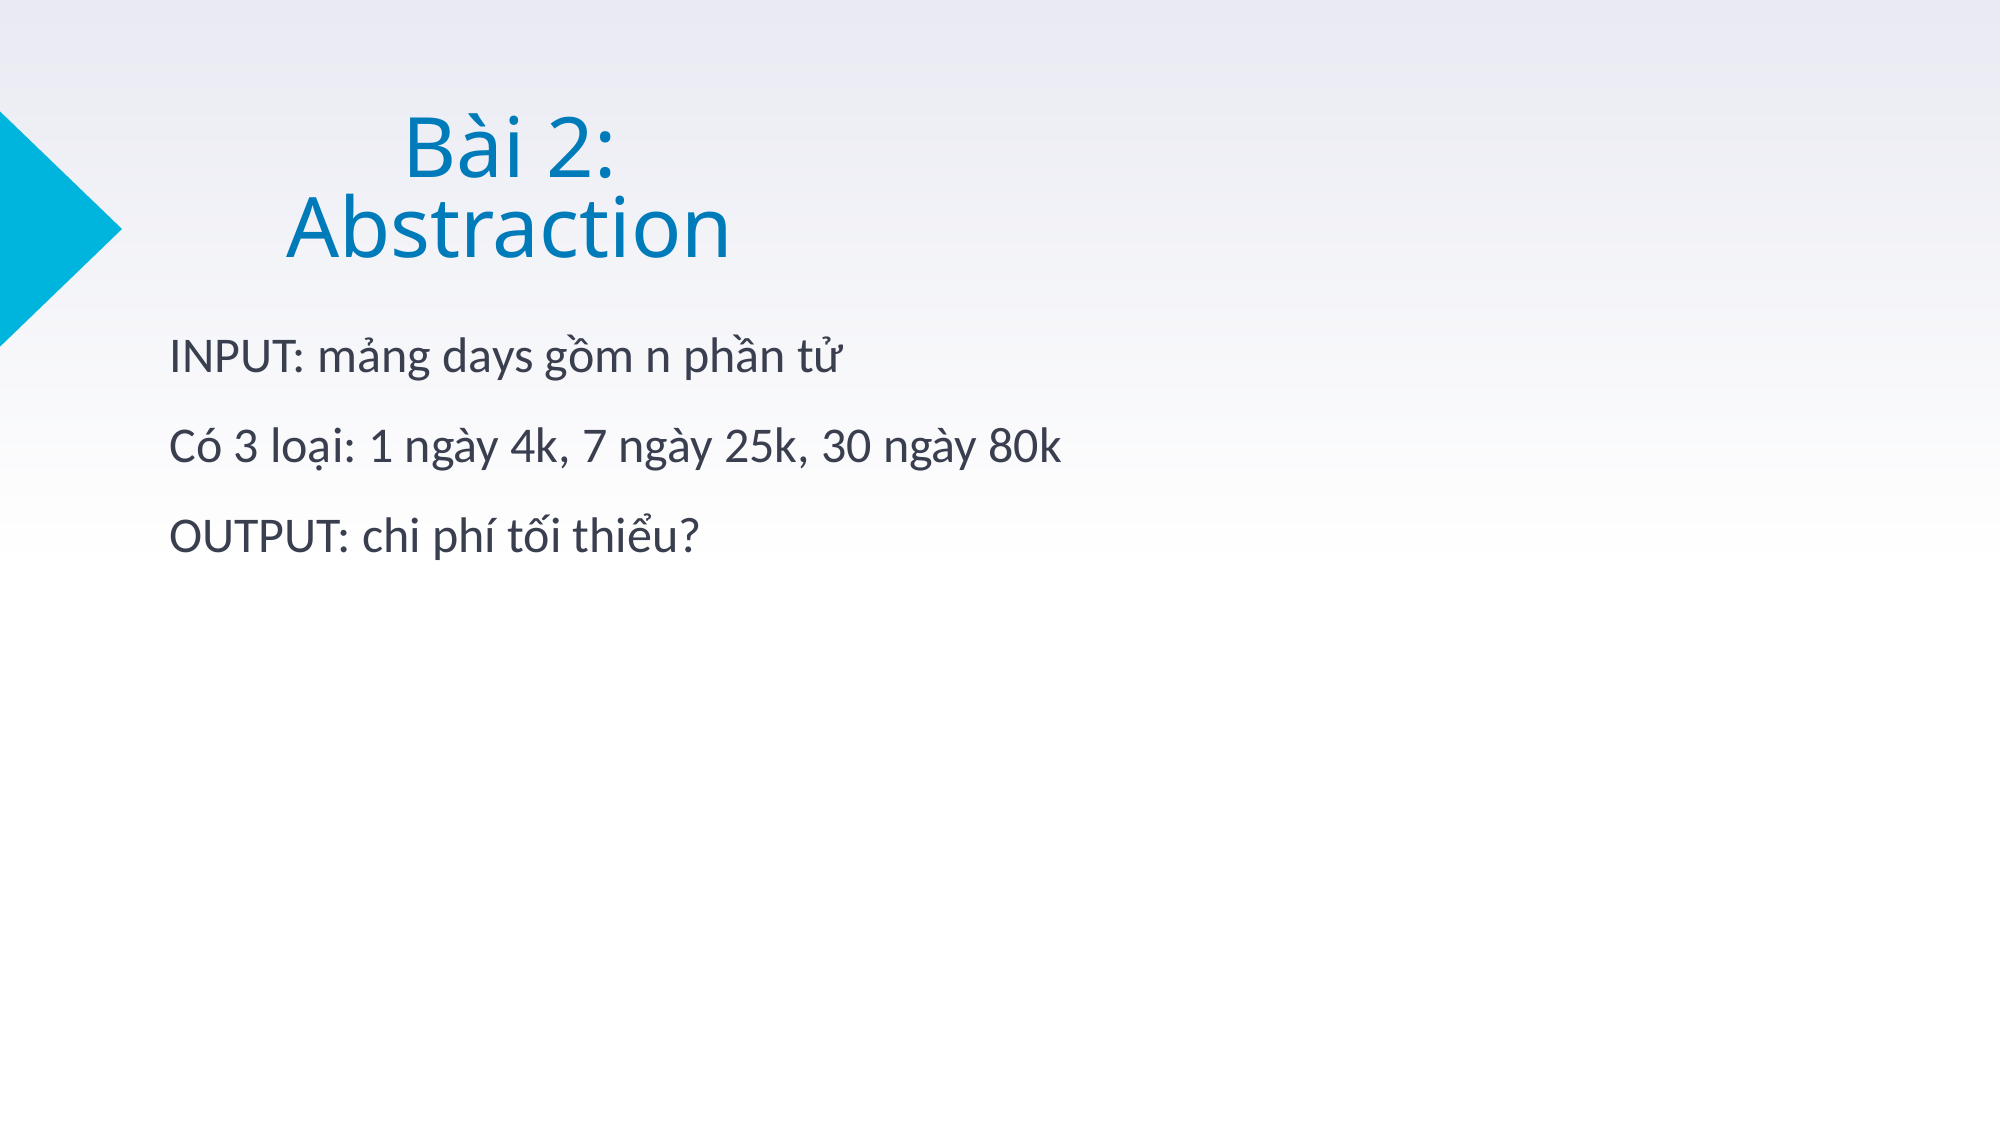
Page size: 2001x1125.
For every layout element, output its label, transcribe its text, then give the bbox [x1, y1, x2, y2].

subtitle INPUT: mảng days gồm n phần tử Có 3 loại: 1 ngày 4k, 7 ngày 25k, 30 ngày 80k OUTPUT: chi phí tối thiểu? [169, 313, 1700, 568]
title Bài 2: Abstraction [169, 184, 850, 274]
text_box [0, 109, 125, 349]
